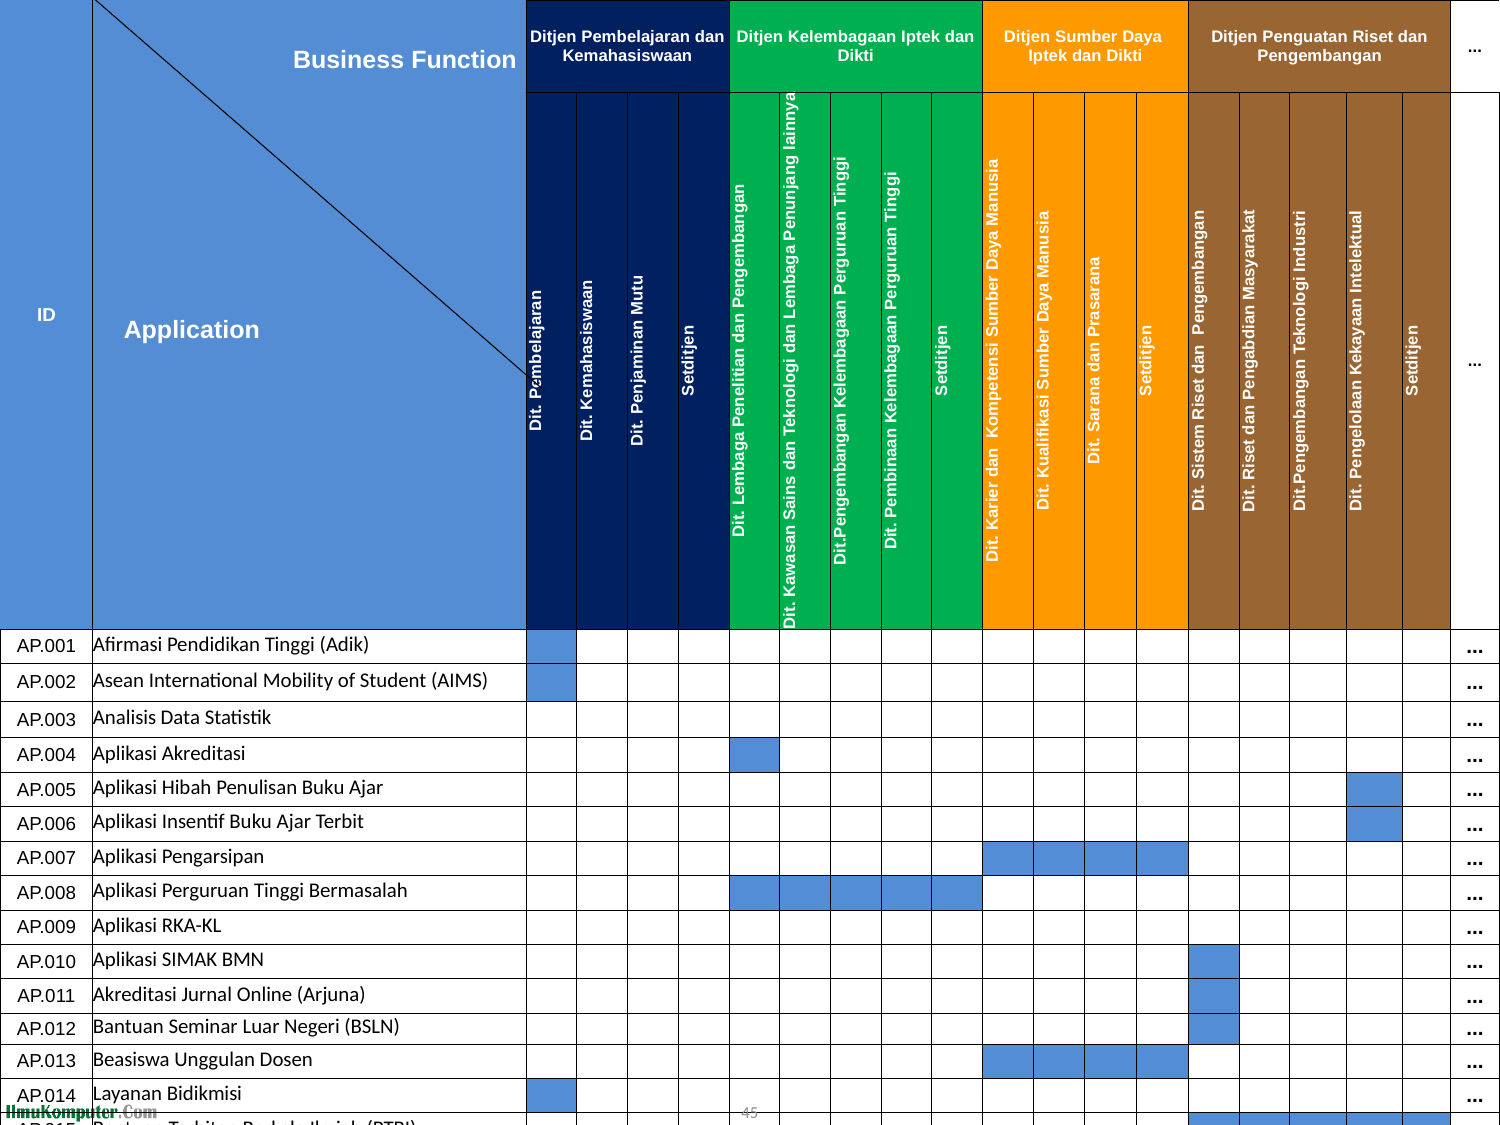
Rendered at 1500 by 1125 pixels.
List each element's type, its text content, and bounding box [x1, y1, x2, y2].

table_cell ... [1451, 979, 1499, 1013]
table_cell [831, 979, 881, 1013]
table_cell [780, 664, 830, 701]
table_cell [1347, 807, 1402, 841]
table_cell [1240, 738, 1289, 772]
table_cell [1137, 664, 1188, 701]
table_cell [679, 911, 729, 944]
table_cell Asean International Mobility of Student (AIMS) [93, 664, 526, 701]
table_cell ... [1451, 664, 1499, 701]
table_cell AP.008 [1, 876, 92, 910]
table_cell [780, 1079, 830, 1098]
table_header Ditjen Kelembagaan Iptek dan Dikti [730, 1, 982, 92]
table_cell [1403, 1079, 1450, 1112]
table_cell [527, 945, 576, 978]
table_cell [628, 630, 678, 663]
table_cell [1403, 1113, 1450, 1125]
table_cell [831, 945, 881, 978]
table_cell [780, 911, 830, 944]
table_cell Setditjen [932, 93, 982, 629]
table_cell AP.009 [1, 911, 92, 944]
table_cell AP.011 [1, 979, 92, 1013]
table_cell [1034, 842, 1084, 875]
table_cell Dit. Kawasan Sains dan Teknologi dan Lembaga Penunjang lainnya [780, 93, 830, 629]
table_cell Dit. Penjaminan Mutu [628, 93, 678, 629]
table_cell [983, 664, 1033, 701]
table_cell [1137, 945, 1188, 978]
table_cell [1085, 630, 1136, 663]
table_cell [1034, 1079, 1084, 1112]
table_cell [1347, 1113, 1402, 1125]
table_cell [1189, 842, 1239, 875]
table_cell [1240, 876, 1289, 910]
table_cell [577, 664, 627, 701]
table_cell [1189, 876, 1239, 910]
table_cell [628, 945, 678, 978]
table_cell [1085, 664, 1136, 701]
table_cell [730, 1045, 779, 1078]
table_cell [730, 1079, 779, 1098]
table_cell [577, 702, 627, 737]
table_cell [1347, 630, 1402, 663]
slide_number 45 [581, 1098, 919, 1125]
table_cell Layanan Bidikmisi [93, 1079, 526, 1112]
table_cell [882, 630, 931, 663]
table_cell [1347, 702, 1402, 737]
table_cell [882, 664, 931, 701]
table_cell Akreditasi Jurnal Online (Arjuna) [93, 979, 526, 1013]
table_cell [831, 1045, 881, 1078]
table_header [93, 391, 526, 629]
table_cell ... [1451, 773, 1499, 806]
table_cell ... [1451, 1045, 1499, 1078]
table_cell [932, 807, 982, 841]
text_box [90, 0, 545, 391]
table_cell [780, 842, 830, 875]
table_cell AP.002 [1, 664, 92, 701]
table_cell [527, 876, 576, 910]
table_cell [679, 979, 729, 1013]
table_cell [679, 876, 729, 910]
table_cell [983, 876, 1033, 910]
table_cell [628, 911, 678, 944]
table_header Ditjen Pembelajaran dan Kemahasiswaan [545, 1, 729, 92]
table_cell [1347, 842, 1402, 875]
table_cell [983, 807, 1033, 841]
table_cell [628, 773, 678, 806]
table_cell [1403, 945, 1450, 978]
table_cell Dit. Lembaga Penelitian dan Pengembangan [730, 93, 779, 629]
table_cell [1085, 807, 1136, 841]
table_cell [628, 664, 678, 701]
table_cell [1034, 876, 1084, 910]
table_cell ... [1451, 842, 1499, 875]
table_cell [831, 702, 881, 737]
table_cell [577, 1113, 581, 1125]
table_cell [831, 876, 881, 910]
table_cell [1034, 1045, 1084, 1078]
table_cell AP.012 [1, 1014, 92, 1044]
table_cell [1403, 807, 1450, 841]
table_cell [1034, 630, 1084, 663]
table_cell [932, 911, 982, 944]
table_cell [577, 842, 627, 875]
table_cell [730, 664, 779, 701]
table_cell [577, 773, 627, 806]
table_cell AP.010 [1, 945, 92, 978]
table_cell [1034, 773, 1084, 806]
table_cell [780, 773, 830, 806]
table_cell [983, 1113, 1033, 1125]
table_cell [1240, 979, 1289, 1013]
table_cell [577, 630, 627, 663]
table_cell [1137, 807, 1188, 841]
table_cell ... [1451, 738, 1499, 772]
table_cell Analisis Data Statistik [93, 702, 526, 737]
table_cell [780, 630, 830, 663]
table_cell [831, 807, 881, 841]
table_cell [983, 979, 1033, 1013]
table_cell Aplikasi Pengarsipan [93, 842, 526, 875]
table_cell ... [1451, 911, 1499, 944]
table_cell AP.003 [1, 702, 92, 737]
table_cell [1240, 702, 1289, 737]
table_cell [527, 911, 576, 944]
table_cell Bantuan Seminar Luar Negeri (BSLN) [93, 1014, 526, 1044]
table_cell [1189, 807, 1239, 841]
table_cell [527, 664, 576, 701]
table_cell [983, 911, 1033, 944]
table_cell [882, 945, 931, 978]
table_cell [1347, 1079, 1402, 1112]
table_cell [730, 876, 779, 910]
table_cell [1347, 738, 1402, 772]
table_cell [1240, 1045, 1289, 1078]
table_cell [1137, 979, 1188, 1013]
table_cell [1137, 738, 1188, 772]
table_cell [679, 807, 729, 841]
table_cell [577, 979, 627, 1013]
table_cell [1034, 979, 1084, 1013]
table_cell [780, 979, 830, 1013]
table_cell [1290, 1113, 1346, 1125]
table_cell ... [1451, 1113, 1499, 1125]
table_cell [932, 1045, 982, 1078]
table_cell Dit. Riset dan Pengabdian Masyarakat [1240, 93, 1289, 629]
table_cell [1240, 773, 1289, 806]
table_header ID [0, 0, 92, 629]
table_cell [730, 702, 779, 737]
table_cell [1085, 979, 1136, 1013]
table_cell [983, 630, 1033, 663]
table_cell Dit. Sarana dan Prasarana [1085, 93, 1136, 629]
table_cell [527, 702, 576, 737]
table_cell [1403, 664, 1450, 701]
table_cell [1290, 876, 1346, 910]
table_cell [882, 702, 931, 737]
table_cell ... [1451, 1014, 1499, 1044]
table_cell [1137, 911, 1188, 944]
table_cell Dit. Kualifikasi Sumber Daya Manusia [1034, 93, 1084, 629]
table_cell [1403, 702, 1450, 737]
table_cell ... [1451, 945, 1499, 978]
table_cell [1240, 842, 1289, 875]
table_cell [679, 842, 729, 875]
table_cell [1189, 911, 1239, 944]
table_cell [628, 1079, 678, 1098]
table_cell [983, 1079, 1033, 1112]
table_cell [1240, 630, 1289, 663]
table_cell [1290, 979, 1346, 1013]
table_cell [1137, 876, 1188, 910]
table_cell [628, 876, 678, 910]
table_cell [932, 876, 982, 910]
table_cell [1034, 1113, 1084, 1125]
table_cell [831, 1079, 881, 1098]
table_cell [983, 738, 1033, 772]
table_cell [679, 1014, 729, 1044]
table_cell [1189, 773, 1239, 806]
table_cell [527, 807, 576, 841]
table_cell [983, 1045, 1033, 1078]
table_cell [780, 945, 830, 978]
table_cell [1347, 773, 1402, 806]
table_cell [1189, 945, 1239, 978]
table_cell AP.013 [1, 1045, 92, 1078]
table_cell [1290, 911, 1346, 944]
table_cell [1347, 1045, 1402, 1078]
table_cell [577, 1079, 627, 1112]
table_cell [932, 979, 982, 1013]
table_cell Dit. Pengelolaan Kekayaan Intelektual [1347, 93, 1402, 629]
table_header Ditjen Sumber Daya Iptek dan Dikti [983, 1, 1188, 92]
table_cell [730, 911, 779, 944]
table_cell [1137, 630, 1188, 663]
table_cell [1347, 945, 1402, 978]
table_cell [1034, 807, 1084, 841]
table_cell [1290, 807, 1346, 841]
table_cell AP.004 [1, 738, 92, 772]
table_cell [1085, 1079, 1136, 1112]
table_cell Setditjen [679, 93, 729, 629]
table_cell [1189, 1045, 1239, 1078]
table_cell [527, 738, 576, 772]
table_cell ... [1451, 1079, 1499, 1112]
table_cell [730, 979, 779, 1013]
table_cell [1137, 842, 1188, 875]
table_cell [1137, 1014, 1188, 1044]
table_cell [1347, 876, 1402, 910]
table_cell AP.001 [1, 630, 92, 663]
table_cell [882, 979, 931, 1013]
table_cell Aplikasi Hibah Penulisan Buku Ajar [93, 773, 526, 806]
table_cell [1085, 876, 1136, 910]
table_cell [1085, 945, 1136, 978]
table_header Ditjen Penguatan Riset dan Pengembangan [1189, 1, 1450, 92]
table_cell [730, 630, 779, 663]
table_cell [1240, 1079, 1289, 1112]
table_cell [780, 702, 830, 737]
table_cell AP.014 [1, 1079, 92, 1112]
table_cell [628, 738, 678, 772]
table_cell [1290, 630, 1346, 663]
table_cell [1347, 664, 1402, 701]
table_cell Afirmasi Pendidikan Tinggi (Adik) [93, 630, 526, 663]
table_cell Dit. Pembinaan Kelembagaan Perguruan Tinggi [882, 93, 931, 629]
table_cell [679, 702, 729, 737]
table_cell [1189, 1079, 1239, 1112]
table_cell [932, 945, 982, 978]
table_cell ... [1451, 807, 1499, 841]
table_cell [1085, 1113, 1136, 1125]
table_cell [1290, 738, 1346, 772]
table_cell [882, 1045, 931, 1078]
table_cell [1189, 1113, 1239, 1125]
table_cell [932, 842, 982, 875]
table_cell Aplikasi Insentif Buku Ajar Terbit [93, 807, 526, 841]
table_cell [1347, 911, 1402, 944]
table_cell [1240, 911, 1289, 944]
table_cell Aplikasi RKA-KL [93, 911, 526, 944]
table_cell [1034, 738, 1084, 772]
table_cell [628, 1045, 678, 1078]
table_cell [780, 1014, 830, 1044]
table_cell [679, 1045, 729, 1078]
table_cell [577, 945, 627, 978]
table_cell [983, 702, 1033, 737]
table_cell [628, 807, 678, 841]
table_cell [1347, 1014, 1402, 1044]
table_cell [527, 1014, 576, 1044]
table_cell [1240, 1113, 1289, 1125]
table_cell [1189, 630, 1239, 663]
table_cell [1290, 664, 1346, 701]
table_cell [628, 702, 678, 737]
table_cell ... [1451, 630, 1499, 663]
table_cell [1085, 842, 1136, 875]
table_cell [932, 773, 982, 806]
table_cell [1240, 945, 1289, 978]
table_cell [1240, 807, 1289, 841]
table_cell [983, 1014, 1033, 1044]
table_cell [1034, 664, 1084, 701]
table_cell [1189, 702, 1239, 737]
table_cell Dit. Kemahasiswaan [577, 93, 627, 629]
table_cell [1085, 911, 1136, 944]
table_cell AP.015 [1, 1113, 92, 1125]
table_cell ... [1451, 876, 1499, 910]
table_cell [983, 773, 1033, 806]
table_cell AP.006 [1, 807, 92, 841]
table_cell [1290, 1045, 1346, 1078]
table_cell [882, 1014, 931, 1044]
table_cell [527, 842, 576, 875]
table_cell [831, 630, 881, 663]
table_cell [882, 738, 931, 772]
table_cell [919, 1113, 931, 1125]
table_cell [1290, 773, 1346, 806]
table_cell [882, 876, 931, 910]
table_cell [679, 738, 729, 772]
table_cell [1403, 630, 1450, 663]
table_header ... [1451, 1, 1499, 92]
table_cell AP.007 [1, 842, 92, 875]
table_cell [780, 738, 830, 772]
table_cell [932, 664, 982, 701]
table_cell [1034, 1014, 1084, 1044]
table_cell Dit. Sistem Riset dan Pengembangan [1189, 93, 1239, 629]
table_cell [932, 1113, 982, 1125]
table_cell [577, 876, 627, 910]
table_cell [1085, 738, 1136, 772]
table_cell Setditjen [1137, 93, 1188, 629]
table_cell [1189, 738, 1239, 772]
table_cell Bantuan Terbitan Berkala Ilmiah (BTBI) [93, 1113, 526, 1125]
table_cell [1290, 945, 1346, 978]
table_cell [577, 738, 627, 772]
table_cell [730, 1014, 779, 1044]
table_cell Aplikasi Perguruan Tinggi Bermasalah [93, 876, 526, 910]
table_cell [1290, 702, 1346, 737]
table_cell [1290, 1014, 1346, 1044]
table_cell [1403, 1014, 1450, 1044]
table_cell [527, 1079, 576, 1112]
table_cell Dit. Pembelajaran [527, 93, 576, 629]
table_cell [1034, 702, 1084, 737]
table_cell [1290, 1079, 1346, 1112]
table_cell [882, 1079, 931, 1112]
table_cell [983, 945, 1033, 978]
table_cell [780, 1045, 830, 1078]
table_cell [577, 1045, 627, 1078]
table_cell [1347, 979, 1402, 1013]
table_cell [1137, 1113, 1188, 1125]
table_cell [1137, 702, 1188, 737]
table_cell [1189, 979, 1239, 1013]
table_cell [1403, 1045, 1450, 1078]
table_cell [1189, 1014, 1239, 1044]
table_cell [882, 842, 931, 875]
table_cell [730, 842, 779, 875]
table_cell [831, 738, 881, 772]
table_cell [1085, 1014, 1136, 1044]
table_cell Aplikasi SIMAK BMN [93, 945, 526, 978]
table_cell [730, 738, 779, 772]
table_cell [679, 630, 729, 663]
table_cell ... [1451, 702, 1499, 737]
table_cell [932, 738, 982, 772]
table_cell [1085, 1045, 1136, 1078]
table_cell [628, 1014, 678, 1044]
table_cell [831, 1014, 881, 1044]
table_cell [527, 1045, 576, 1078]
table_cell [831, 842, 881, 875]
table_cell [882, 911, 931, 944]
table_cell [1137, 1079, 1188, 1112]
table_cell [831, 773, 881, 806]
table_cell [628, 979, 678, 1013]
table_cell [628, 842, 678, 875]
table_cell [1403, 842, 1450, 875]
table_cell [831, 664, 881, 701]
table_cell [932, 630, 982, 663]
table_cell [679, 1079, 729, 1098]
table_cell [527, 630, 576, 663]
table_cell [730, 773, 779, 806]
table_cell [1403, 738, 1450, 772]
table_cell [932, 1079, 982, 1112]
table_cell [780, 807, 830, 841]
table_cell [932, 702, 982, 737]
table_cell [1240, 1014, 1289, 1044]
table_cell [1403, 876, 1450, 910]
table_cell [1085, 773, 1136, 806]
table_cell [1403, 773, 1450, 806]
table_cell Dit.Pengembangan Teknologi Industri [1290, 93, 1346, 629]
table_cell Dit. Karier dan Kompetensi Sumber Daya Manusia [983, 93, 1033, 629]
table_cell [780, 876, 830, 910]
table_cell [527, 1113, 576, 1125]
table_cell [882, 773, 931, 806]
table_cell [679, 664, 729, 701]
table_cell [577, 807, 627, 841]
table_cell [1085, 702, 1136, 737]
table_cell [577, 1014, 627, 1044]
table_cell [730, 945, 779, 978]
table_cell [983, 842, 1033, 875]
table_cell Aplikasi Akreditasi [93, 738, 526, 772]
table_cell [1034, 945, 1084, 978]
table_cell [1189, 664, 1239, 701]
table_cell ... [1451, 93, 1499, 629]
table_cell Beasiswa Unggulan Dosen [93, 1045, 526, 1078]
table_cell [679, 945, 729, 978]
table_cell [679, 773, 729, 806]
table_cell [527, 979, 576, 1013]
table_cell [730, 807, 779, 841]
table_cell [527, 773, 576, 806]
table_cell [831, 911, 881, 944]
table_cell [1137, 1045, 1188, 1078]
table_cell Setditjen [1403, 93, 1450, 629]
table_cell [1034, 911, 1084, 944]
table_cell [1290, 842, 1346, 875]
table_cell [932, 1014, 982, 1044]
table_cell [1403, 911, 1450, 944]
table_cell AP.005 [1, 773, 92, 806]
table_cell [577, 911, 627, 944]
table_cell [1403, 979, 1450, 1013]
table_cell [1240, 664, 1289, 701]
table_cell Dit.Pengembangan Kelembagaan Perguruan Tinggi [831, 93, 881, 629]
table_cell [882, 807, 931, 841]
table_cell [1137, 773, 1188, 806]
